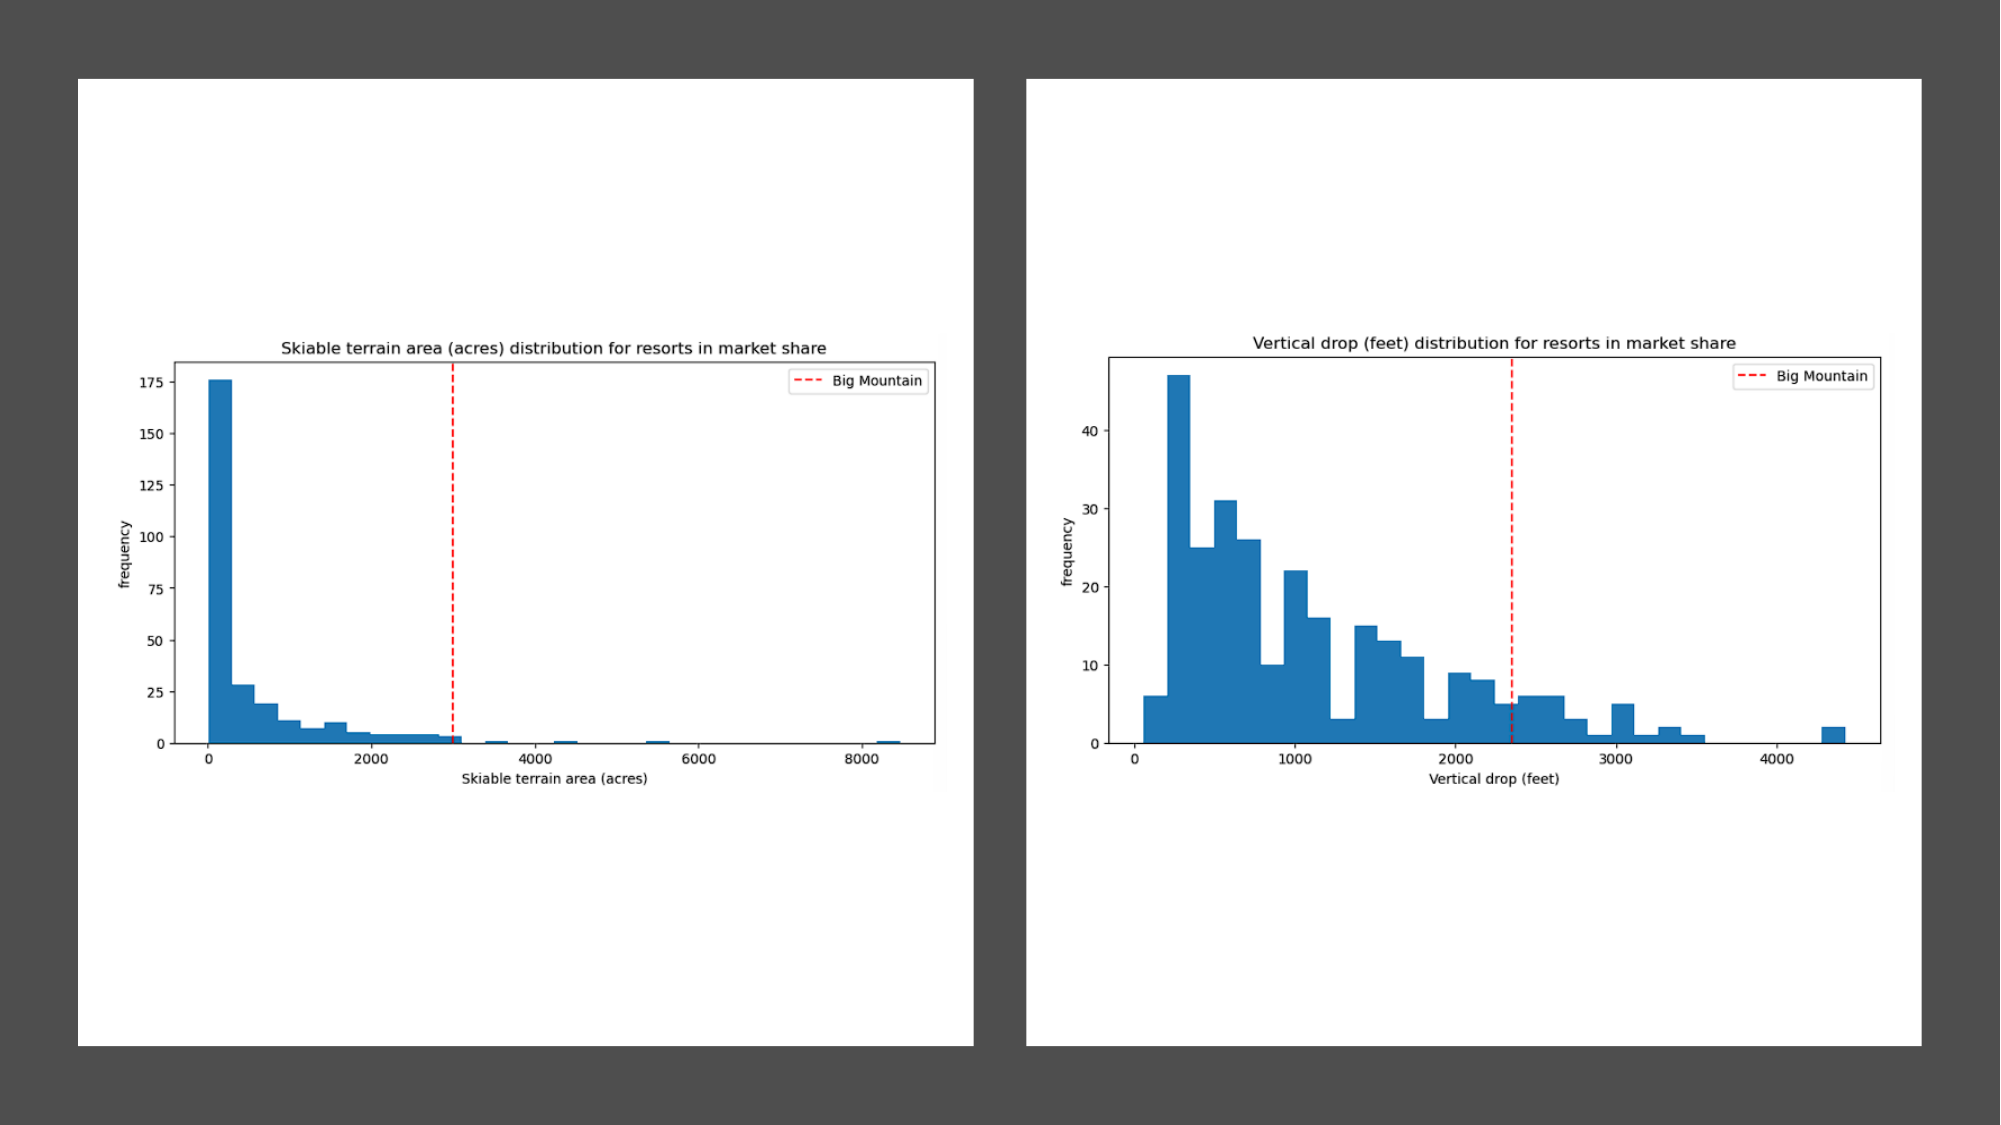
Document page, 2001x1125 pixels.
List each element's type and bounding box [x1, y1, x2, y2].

picture [105, 333, 947, 792]
text_box [1025, 78, 1923, 1047]
picture [1053, 332, 1895, 792]
text_box [77, 78, 975, 1047]
text_box [0, 0, 2000, 1125]
